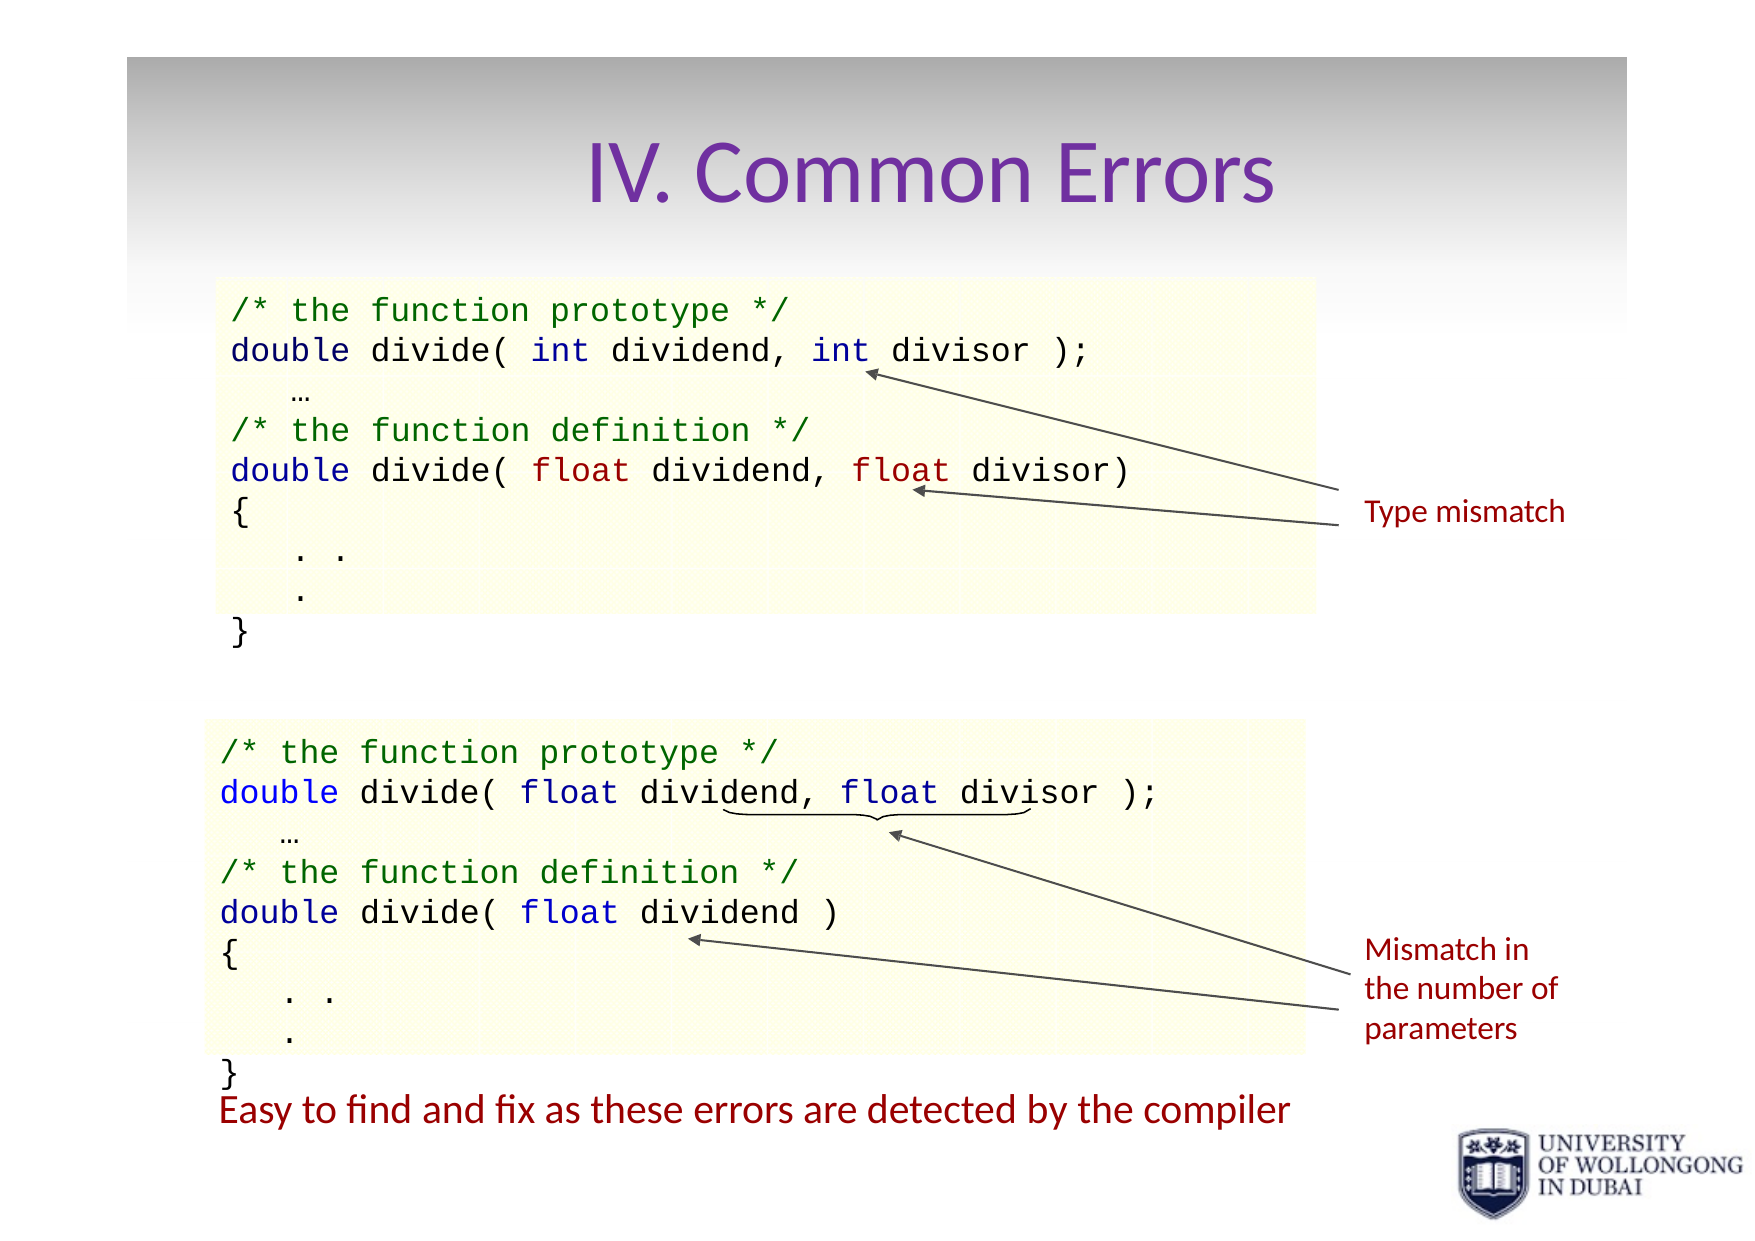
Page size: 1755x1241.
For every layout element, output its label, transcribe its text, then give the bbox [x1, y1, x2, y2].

text_box /* the function prototype */ double divide( float dividend, float divisor ); … /* the double { . . . } [217, 729, 1165, 1081]
text_box /* the function prototype */ double divide( int dividend, int divisor ); … /* the double { . . . } [228, 287, 1096, 648]
text_box divide( [368, 448, 514, 489]
text_box [865, 368, 1339, 491]
text_box Type mismatch [1362, 489, 1572, 530]
title IV. Common Errors [285, 110, 1469, 319]
picture [127, 57, 1755, 1229]
text_box function definition */ [368, 408, 815, 449]
text_box function definition */ divide( float dividend ) [357, 850, 844, 931]
text_box [723, 808, 1031, 820]
text_box [215, 277, 1317, 614]
text_box [912, 484, 1339, 527]
text_box Mismatch in the number of parameters [1362, 926, 1563, 1047]
text_box [204, 719, 1306, 1056]
text_box float dividend, float divisor) [529, 448, 1136, 489]
text_box [687, 933, 1339, 1011]
text_box Easy to find and fix as these errors are detected by the compiler [216, 1081, 1303, 1132]
text_box [888, 829, 1351, 976]
